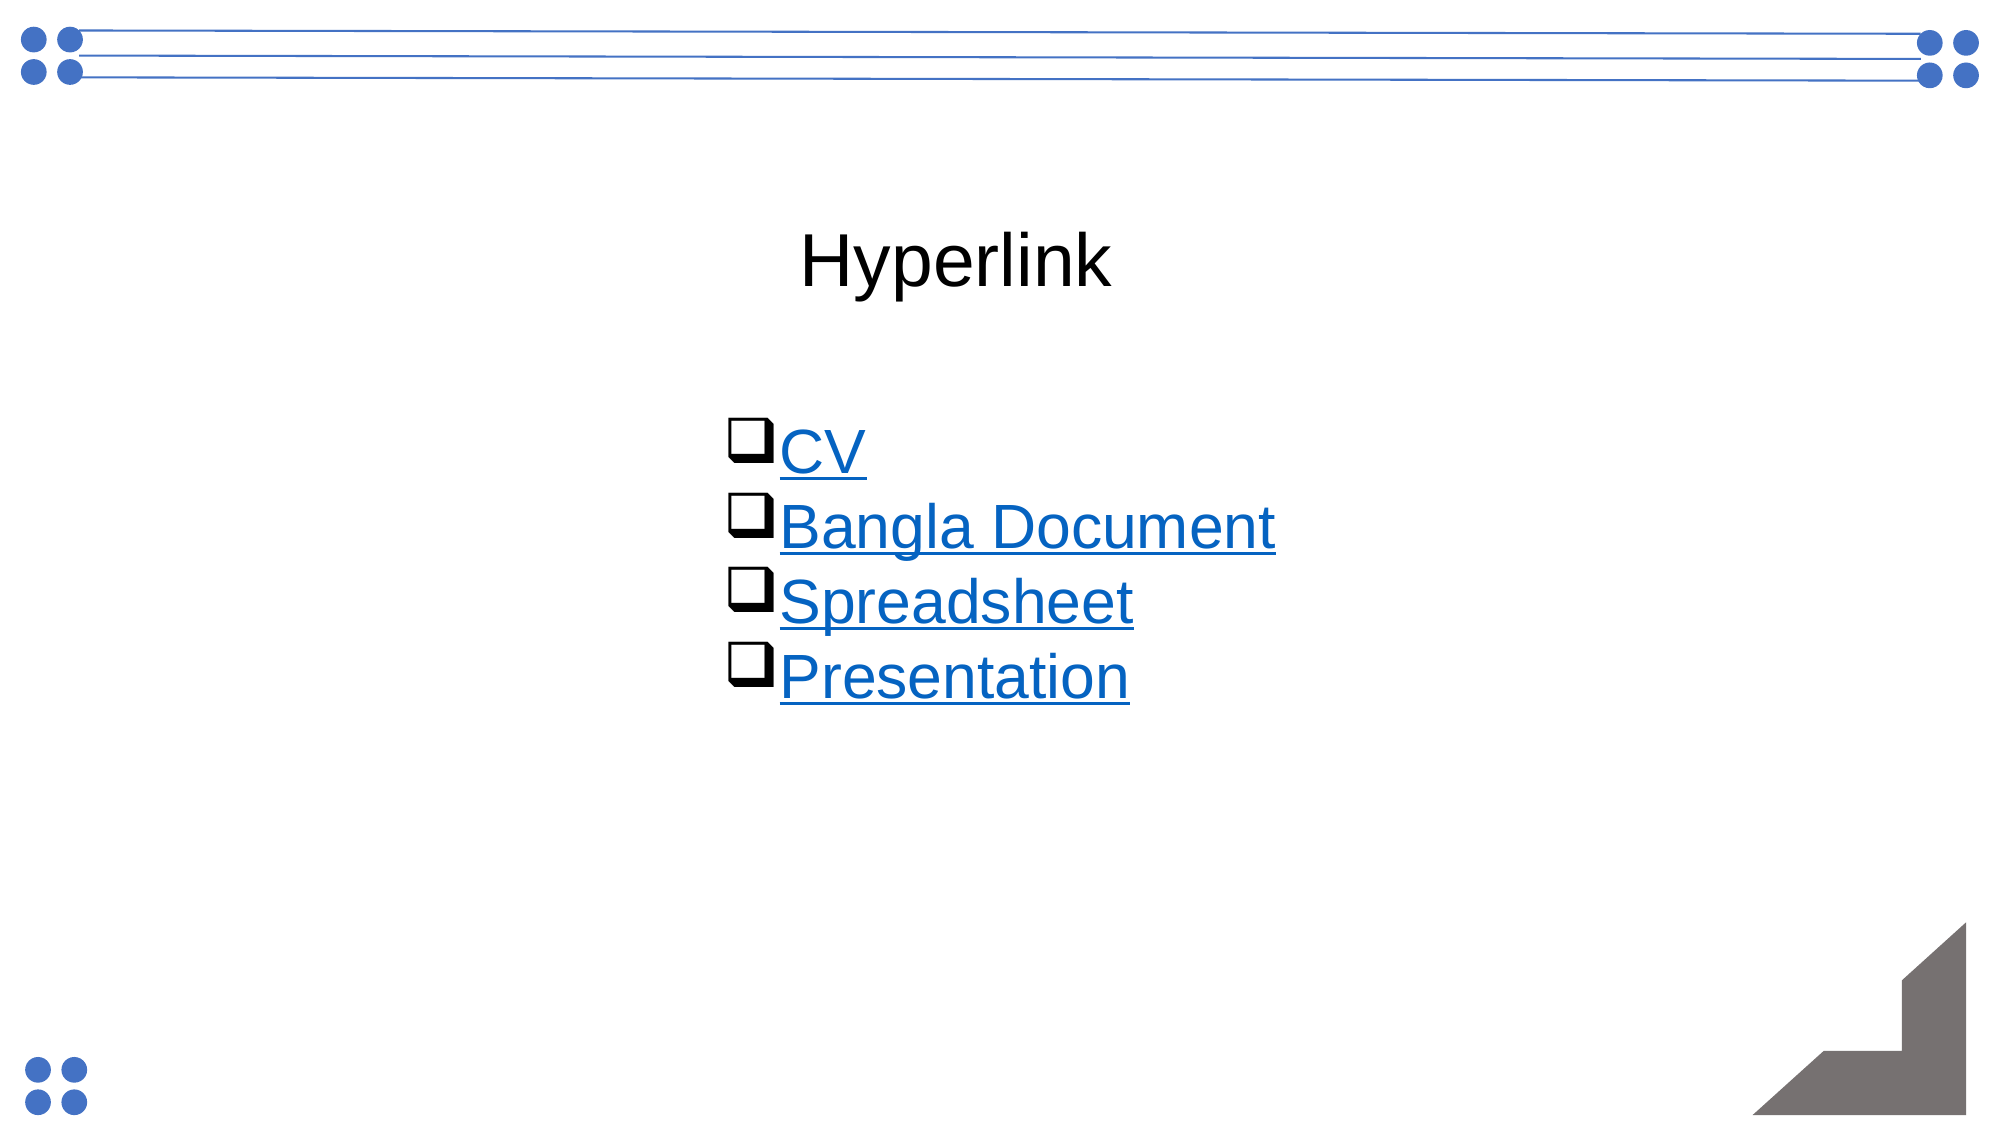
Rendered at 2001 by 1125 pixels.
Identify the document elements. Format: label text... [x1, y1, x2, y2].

text_box Hyperlink [784, 203, 1128, 309]
text_box CV Bangla Document Spreadsheet Presentation [708, 403, 1292, 718]
